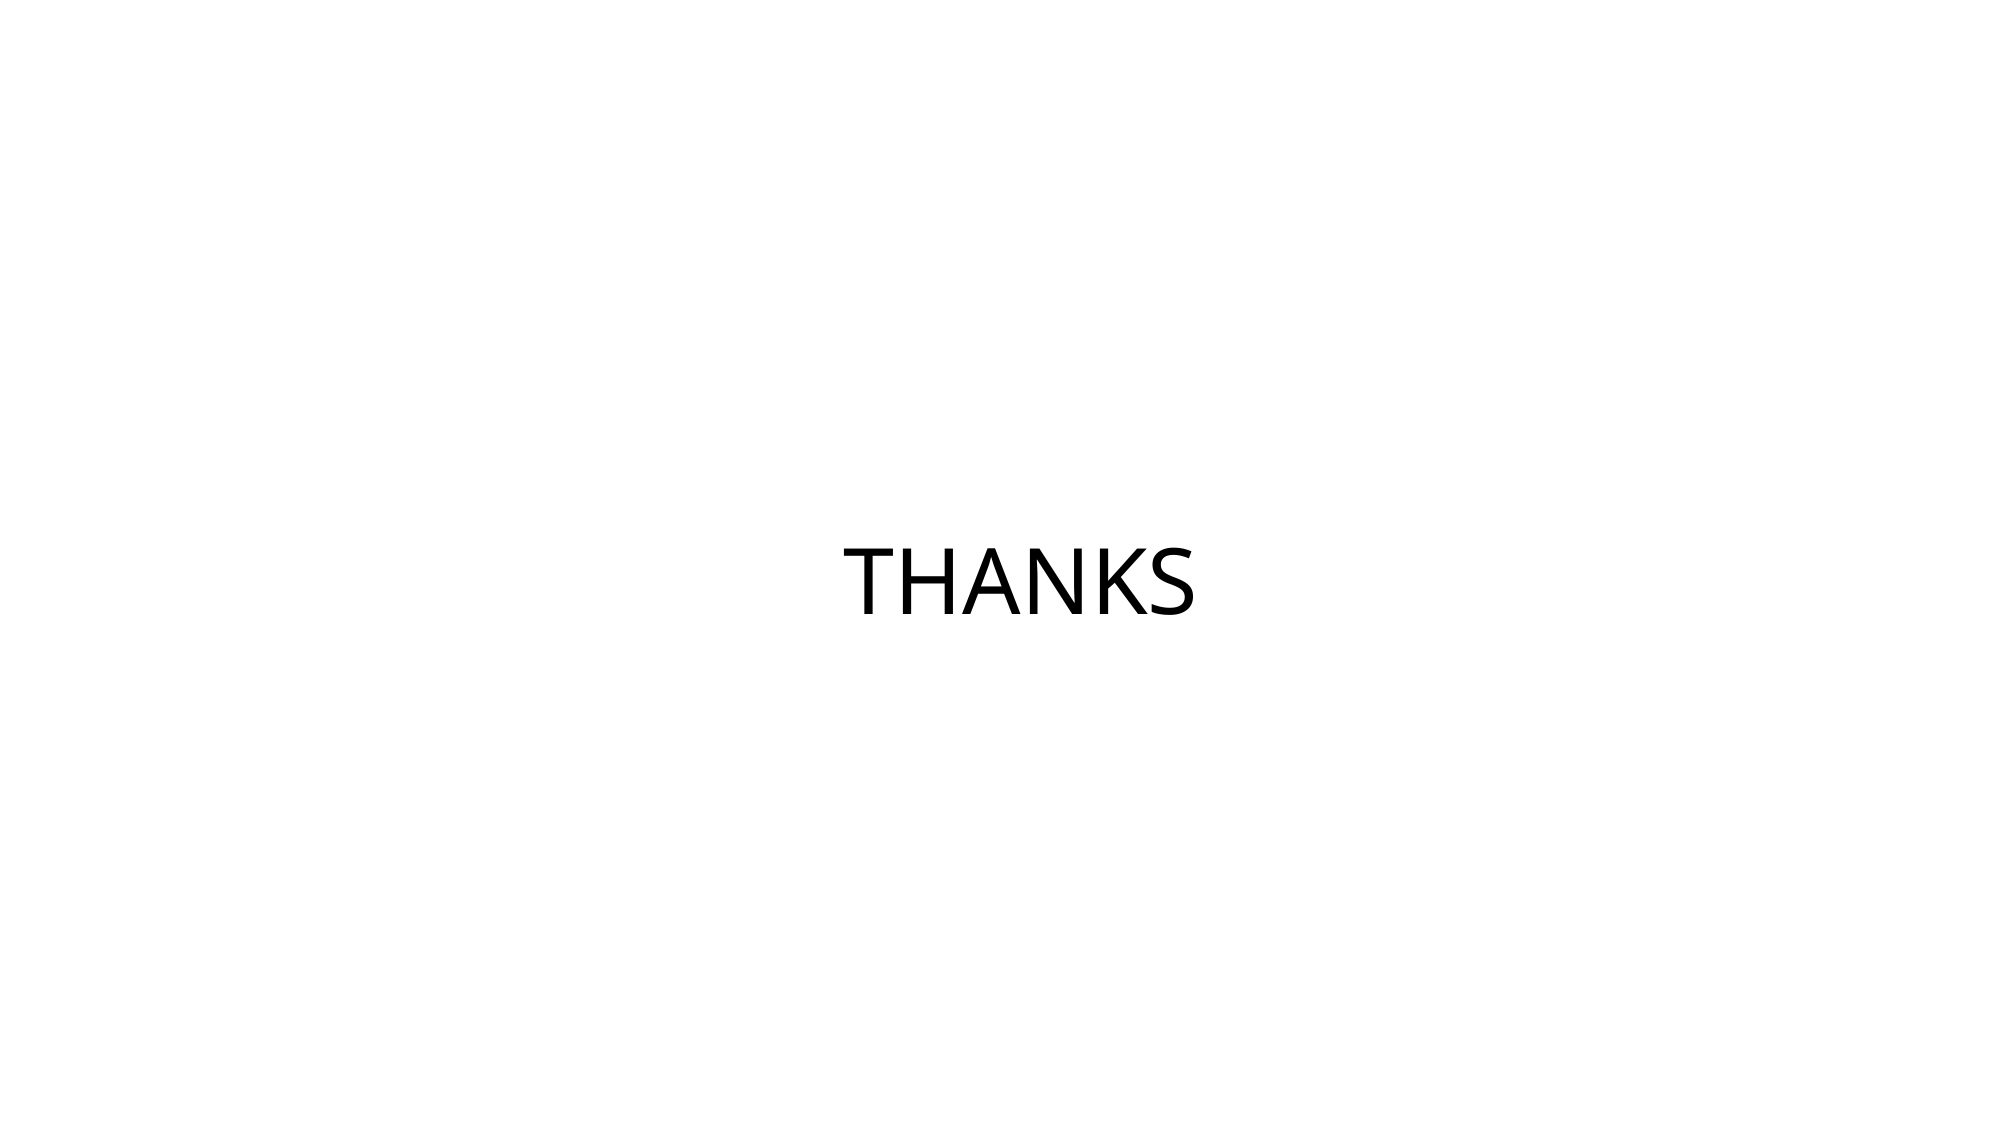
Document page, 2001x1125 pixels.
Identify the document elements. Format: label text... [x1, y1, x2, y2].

title THANKS [789, 476, 1253, 694]
